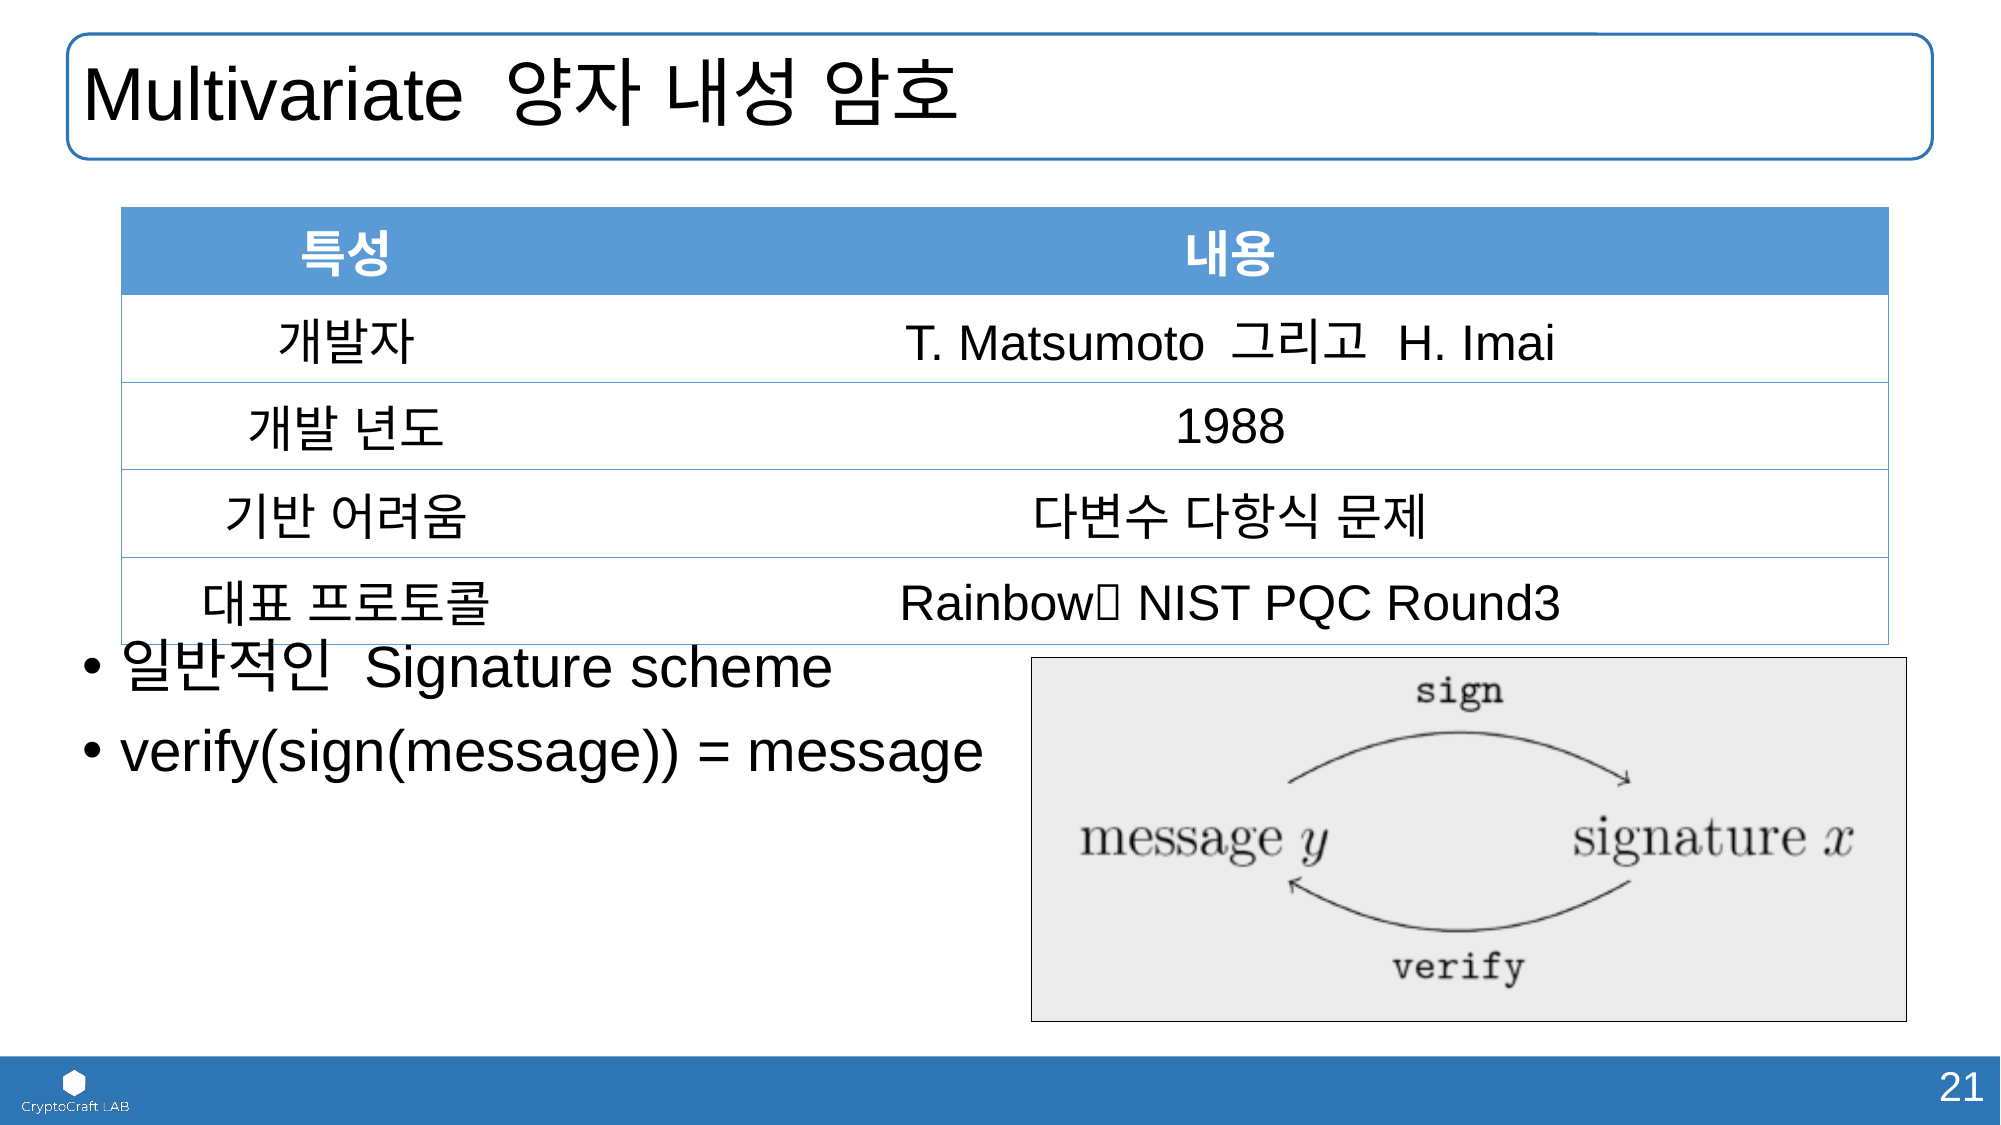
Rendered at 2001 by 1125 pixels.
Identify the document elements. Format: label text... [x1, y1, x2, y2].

table_cell T. Matsumoto 그리고 H. Imai [572, 295, 1888, 382]
table_cell 대표 프로토콜 [122, 558, 572, 629]
table_cell 개발자 [122, 295, 572, 382]
table_header 내용 [572, 208, 1888, 294]
table_cell 기반 어려움 [122, 470, 572, 557]
table_cell 1988 [572, 383, 1888, 469]
picture [1031, 657, 1907, 1022]
table_header 특성 [122, 208, 572, 294]
picture [13, 1061, 138, 1123]
table_cell 다변수 다항식 문제 [572, 470, 1888, 557]
list 일반적인 Signature scheme verify(sign(message)) = message [67, 629, 1933, 1019]
table_cell 개발 년도 [122, 383, 572, 469]
title Multivariate 양자 내성 암호 [67, 34, 1933, 160]
table_cell Rainbow NIST PQC Round3 [572, 558, 1888, 629]
